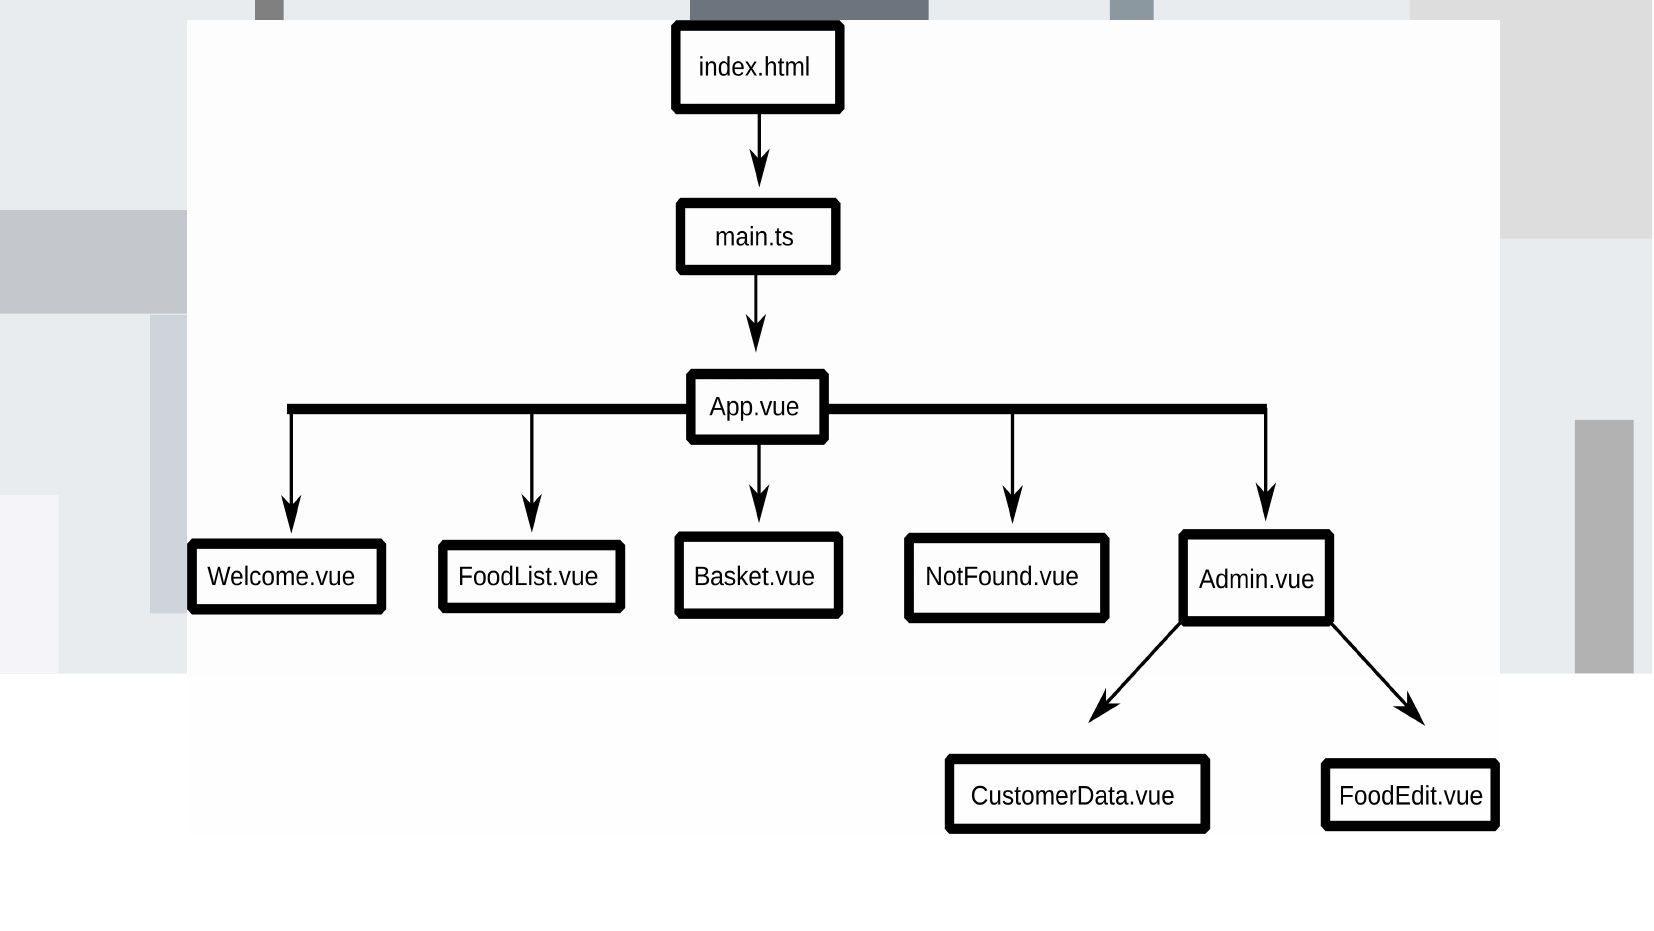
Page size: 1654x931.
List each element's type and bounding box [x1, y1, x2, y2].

picture [187, 20, 1500, 834]
